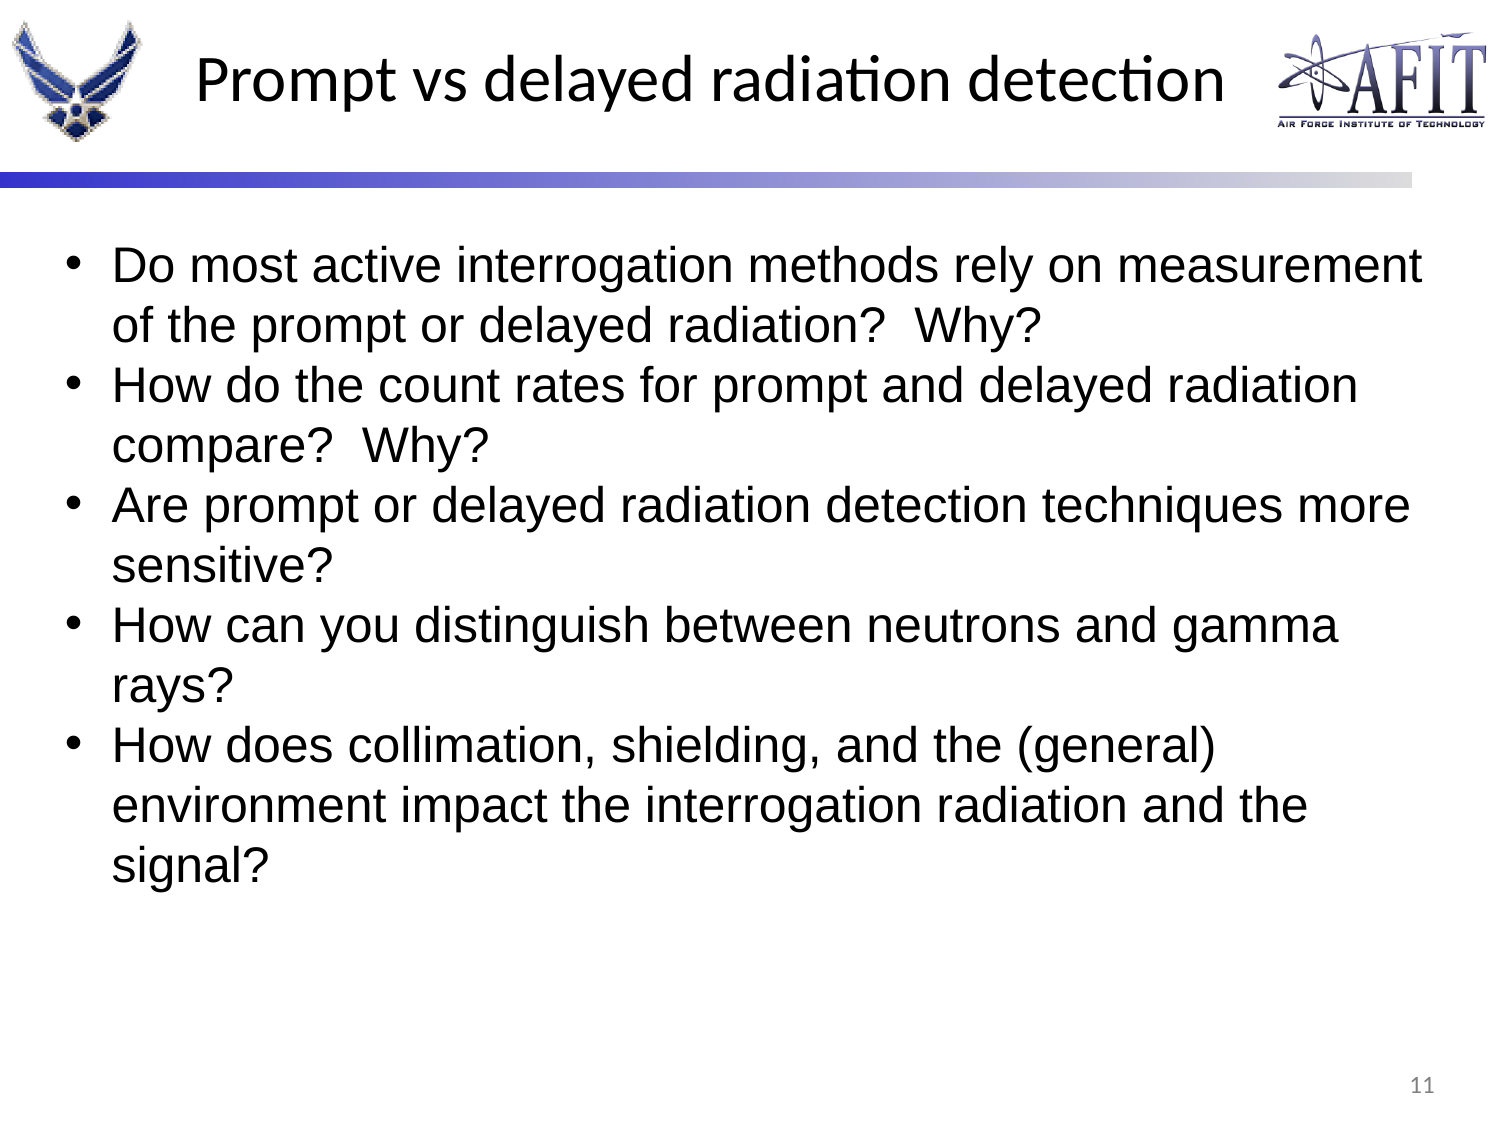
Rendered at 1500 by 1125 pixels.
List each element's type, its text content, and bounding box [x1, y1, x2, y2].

text_box Do most active interrogation methods rely on measurement of the prompt or delayed radiation? Why? How do the count rates for prompt and delayed radiation compare? Why? Are prompt or delayed radiation detection techniques more sensitive? How can you distinguish between neutrons and gamma rays? How does collimation, shielding, and the (general) environment impact the interrogation radiation and the signal? [49, 224, 1475, 900]
picture [0, 12, 163, 153]
title Prompt vs delayed radiation detection [166, 0, 1255, 151]
slide_number 10 [1337, 1062, 1450, 1105]
